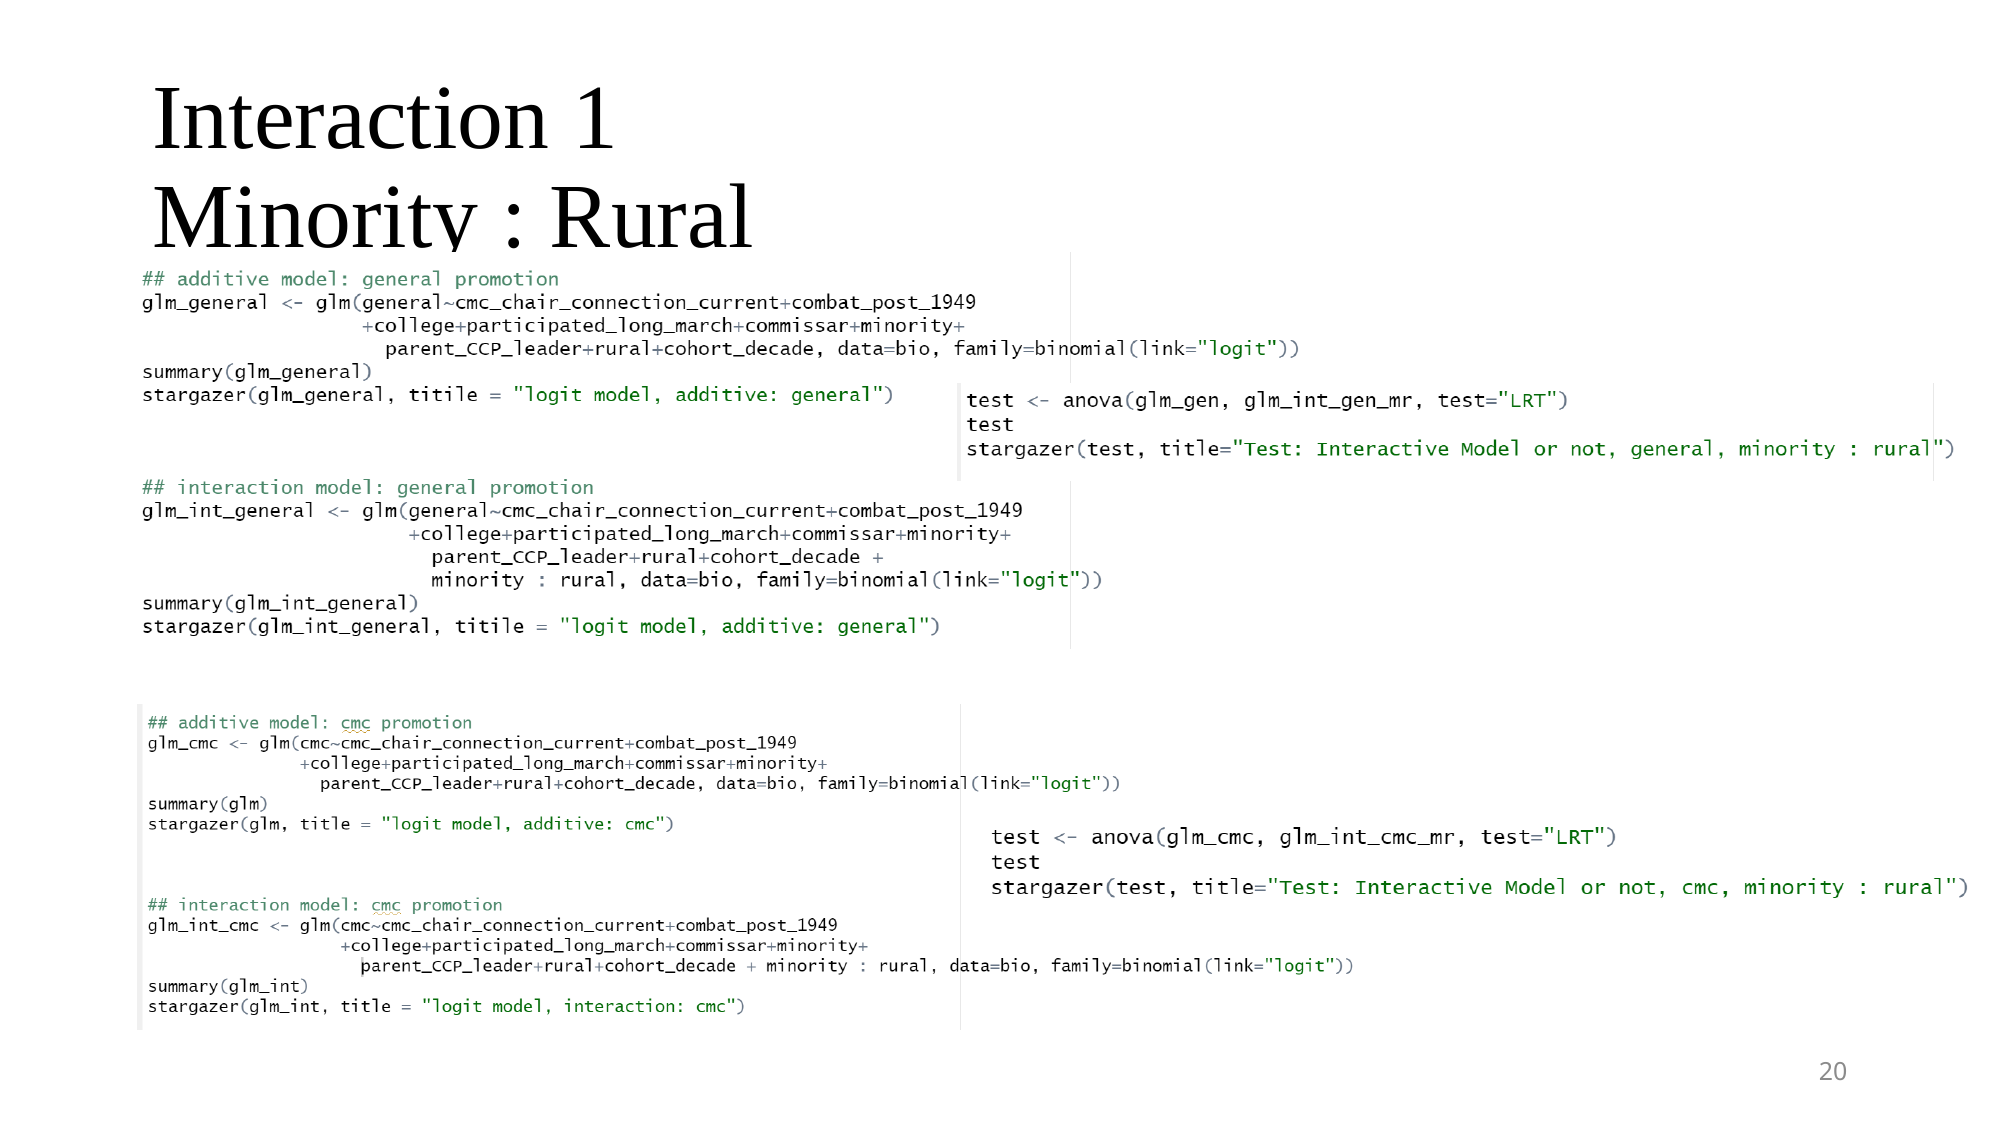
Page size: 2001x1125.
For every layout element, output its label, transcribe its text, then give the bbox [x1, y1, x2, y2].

picture [137, 704, 1975, 1030]
picture [957, 383, 1967, 481]
title Interaction 1 Minority : Rural [137, 59, 1863, 278]
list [137, 252, 1309, 649]
slide_number 20 [1412, 1042, 1863, 1103]
